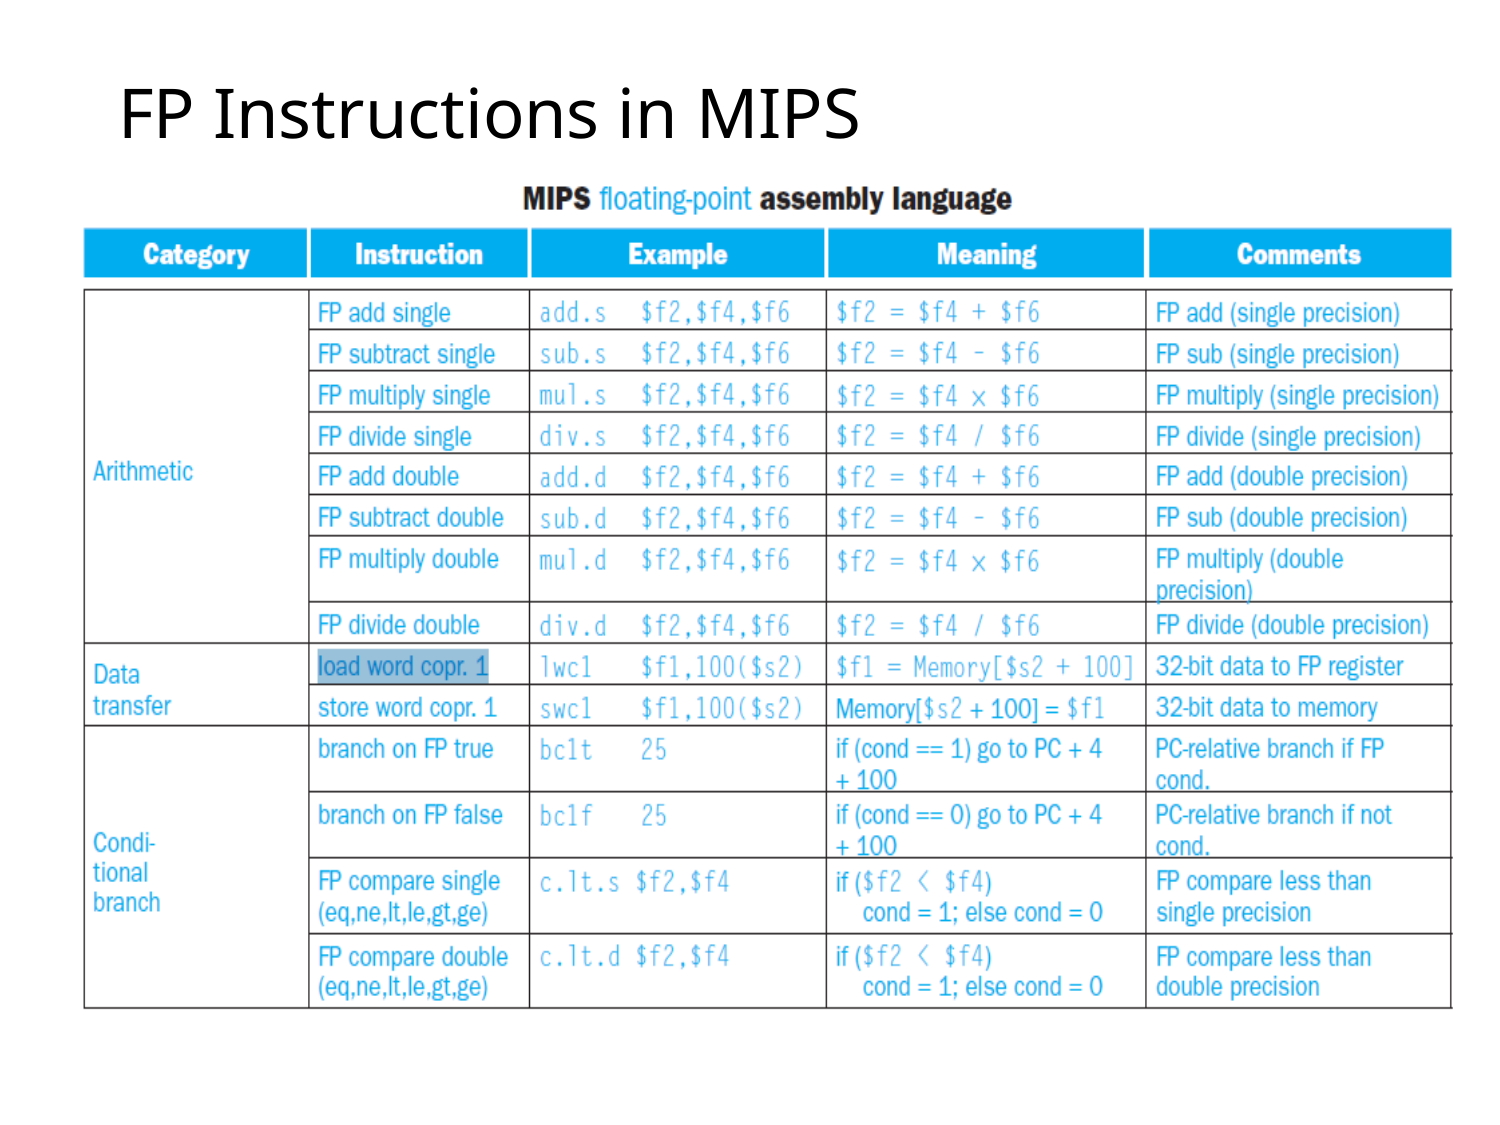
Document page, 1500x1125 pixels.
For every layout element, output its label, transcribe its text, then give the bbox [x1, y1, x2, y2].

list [53, 172, 1469, 1024]
title FP Instructions in MIPS [103, 59, 1397, 172]
